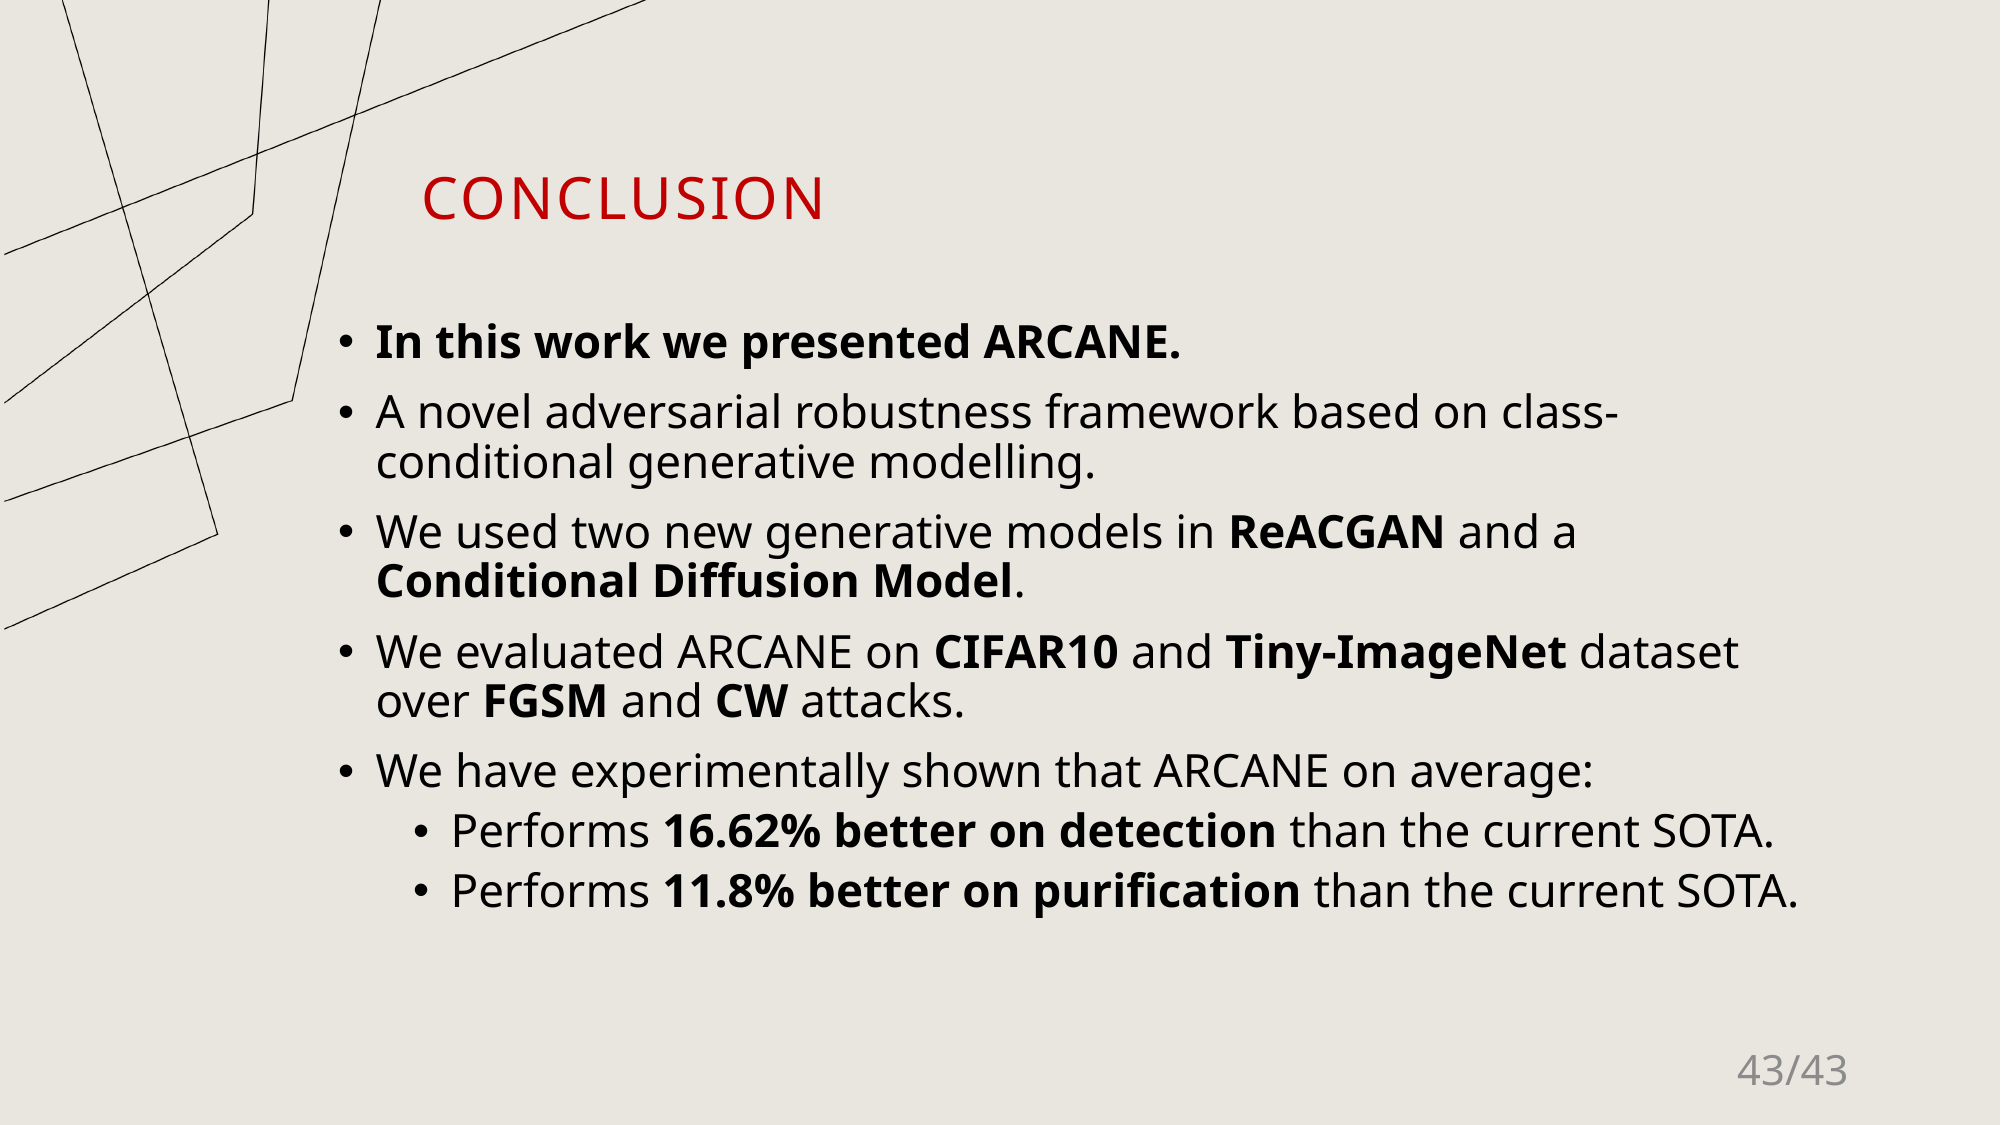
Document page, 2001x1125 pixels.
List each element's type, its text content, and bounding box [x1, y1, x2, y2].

picture [4, 0, 676, 642]
title Conclusion [406, 135, 1789, 240]
slide_number 43 [1701, 1042, 1864, 1103]
text_box In this work we presented ARCANE. A novel adversarial robustness framework based on class-conditional generative modelling. We used two new generative models in ReACGAN and a Conditional Diffusion Model. We evaluated ARCANE on CIFAR10 and Tiny-ImageNet dataset over FGSM and CW attacks. We have experimentally shown that ARCANE on average: Performs 16.62% better on detection than the current SOTA. Performs 11.8% better on purification than the current SOTA. [323, 311, 1849, 1062]
